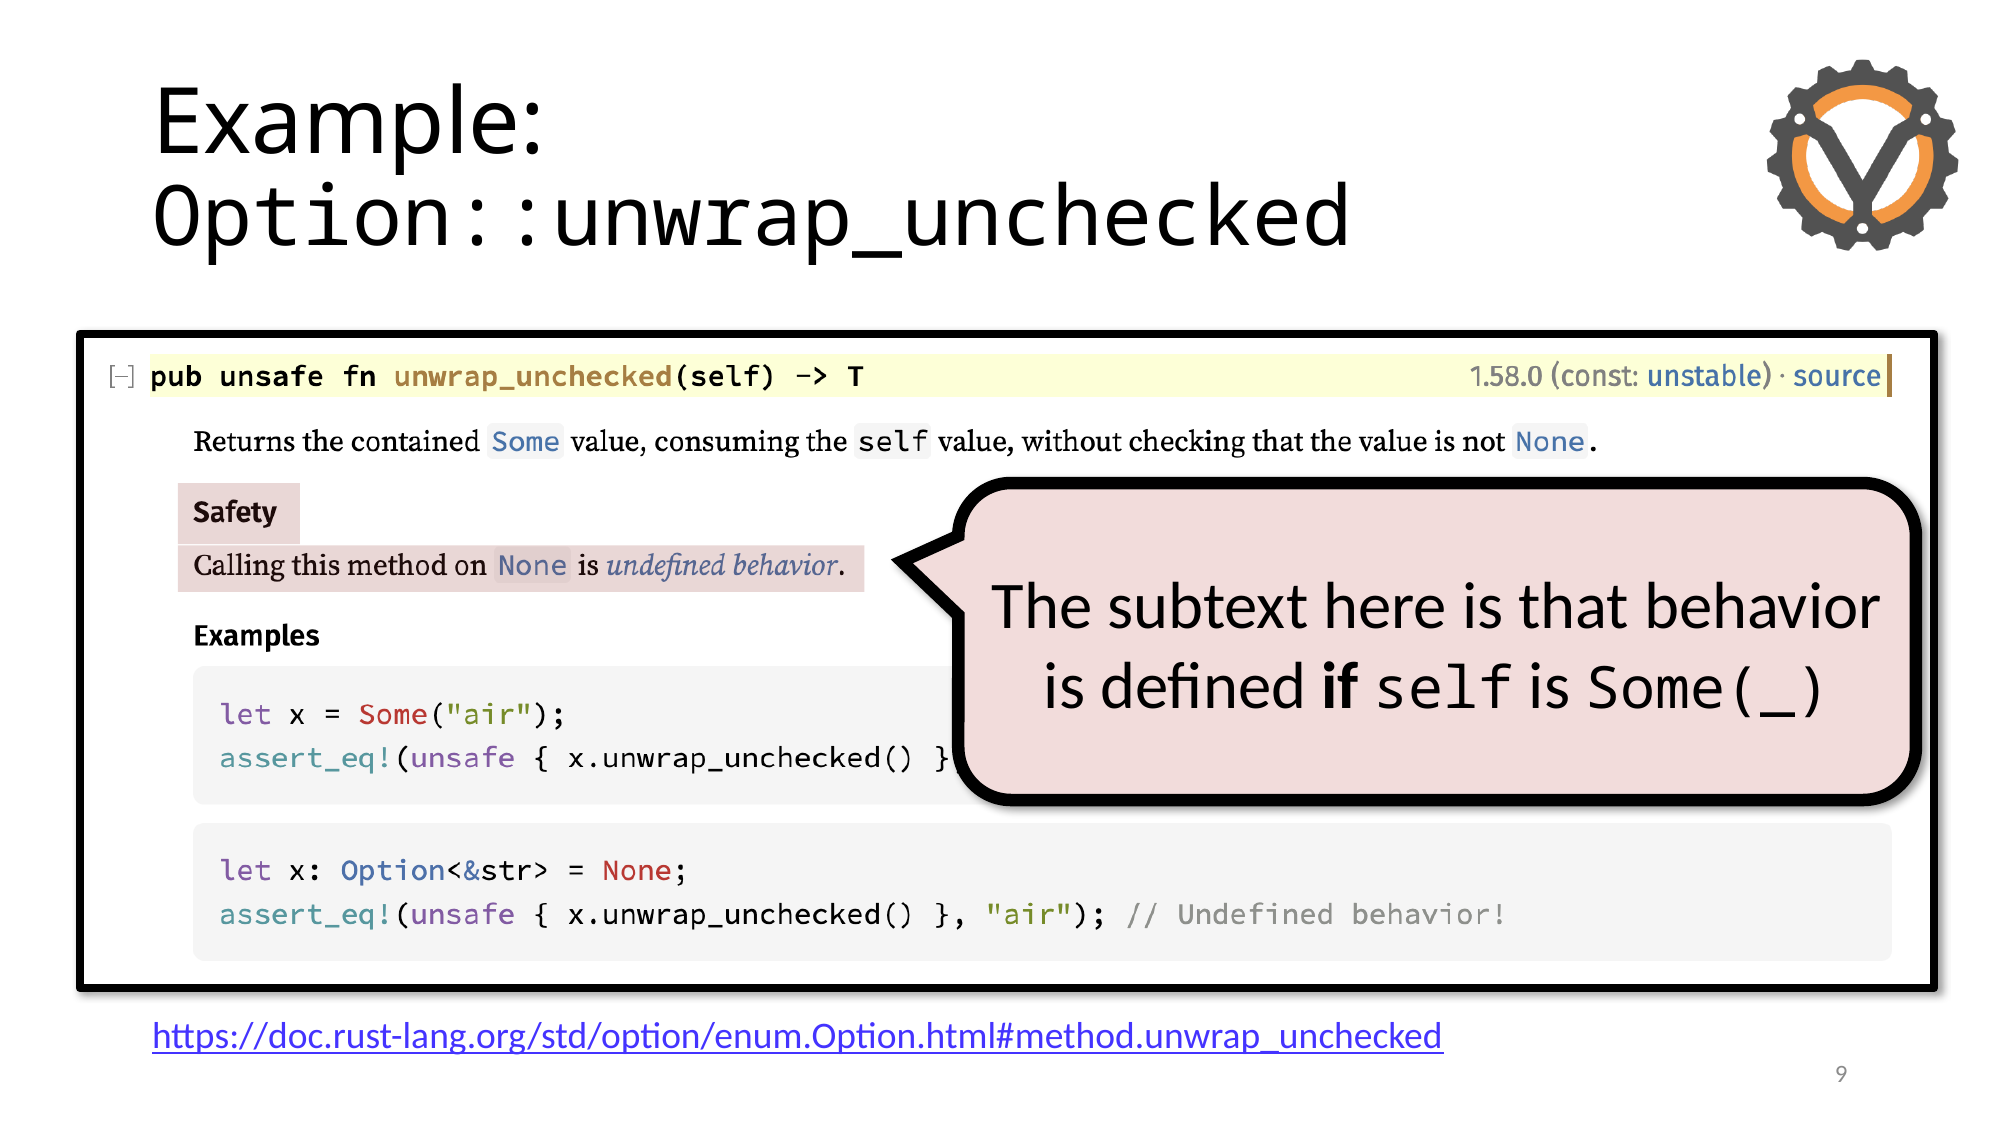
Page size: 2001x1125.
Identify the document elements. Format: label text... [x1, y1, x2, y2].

title Example: Option::unwrap_unchecked [137, 59, 1751, 278]
slide_number 9 [1412, 1042, 1863, 1103]
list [83, 337, 1930, 984]
text_box https://doc.rust-lang.org/std/option/enum.Option.html#method.unwrap_unchecked [137, 1004, 1500, 1064]
picture [1766, 59, 1959, 252]
